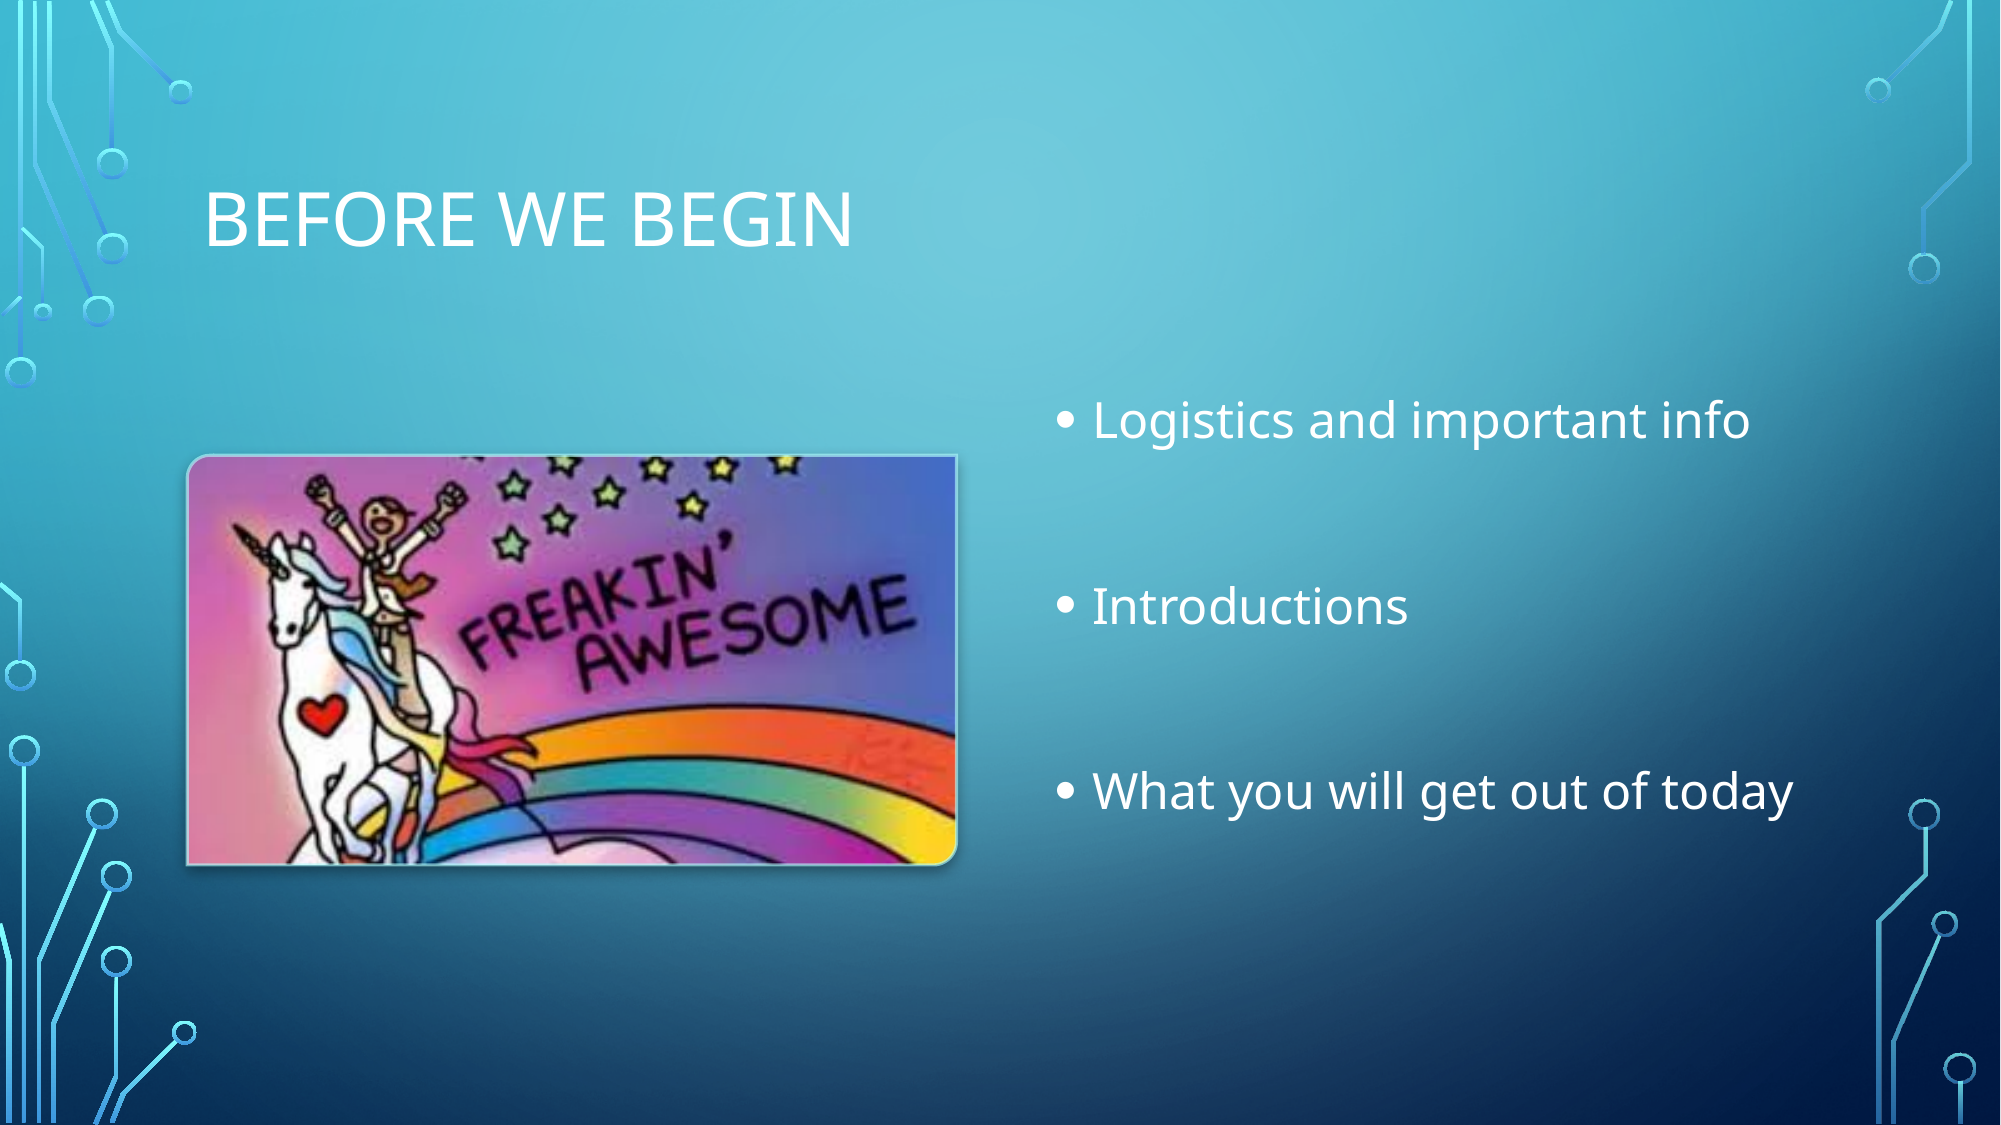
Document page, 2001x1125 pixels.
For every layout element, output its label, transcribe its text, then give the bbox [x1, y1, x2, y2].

list Logistics and important info Introductions What you will get out of today [1039, 369, 1813, 950]
title before we begin [187, 101, 1813, 344]
picture [186, 455, 957, 866]
